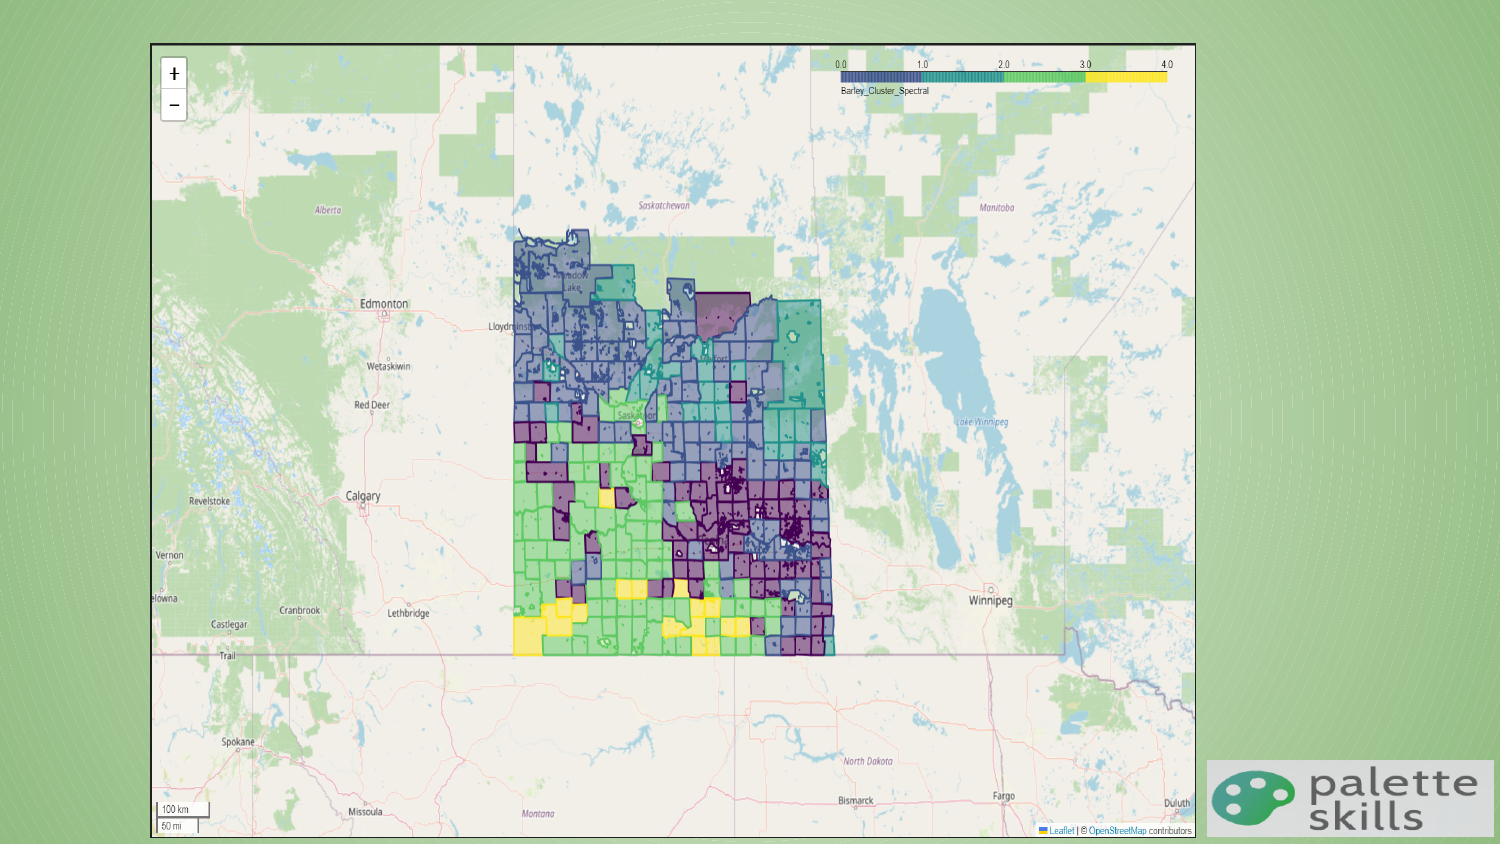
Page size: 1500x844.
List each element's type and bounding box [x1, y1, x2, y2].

picture [149, 43, 1196, 838]
picture [1207, 760, 1494, 837]
